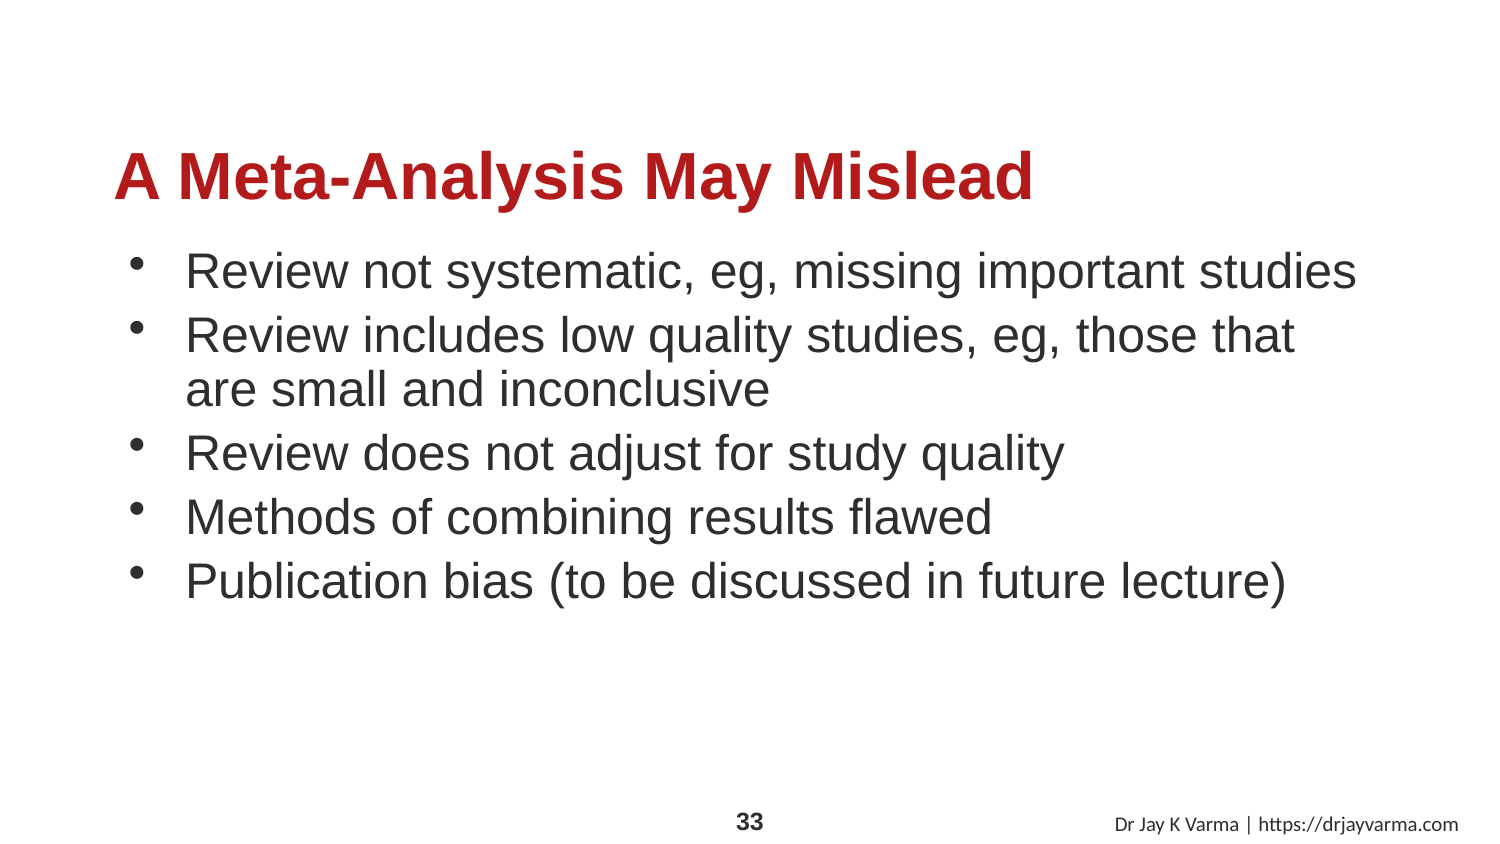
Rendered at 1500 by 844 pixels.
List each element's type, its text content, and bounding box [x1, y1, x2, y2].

text_box Dr Jay K Varma | https://drjayvarma.com [1100, 803, 1500, 844]
title A Meta-Analysis May Mislead [113, 141, 1398, 231]
list Review not systematic, eg, missing important studies Review includes low quality studies, eg, those that are small and inconclusive Review does not adjust for study quality Methods of combining results flawed Publication bias (to be discussed in future lecture) [113, 237, 1398, 650]
